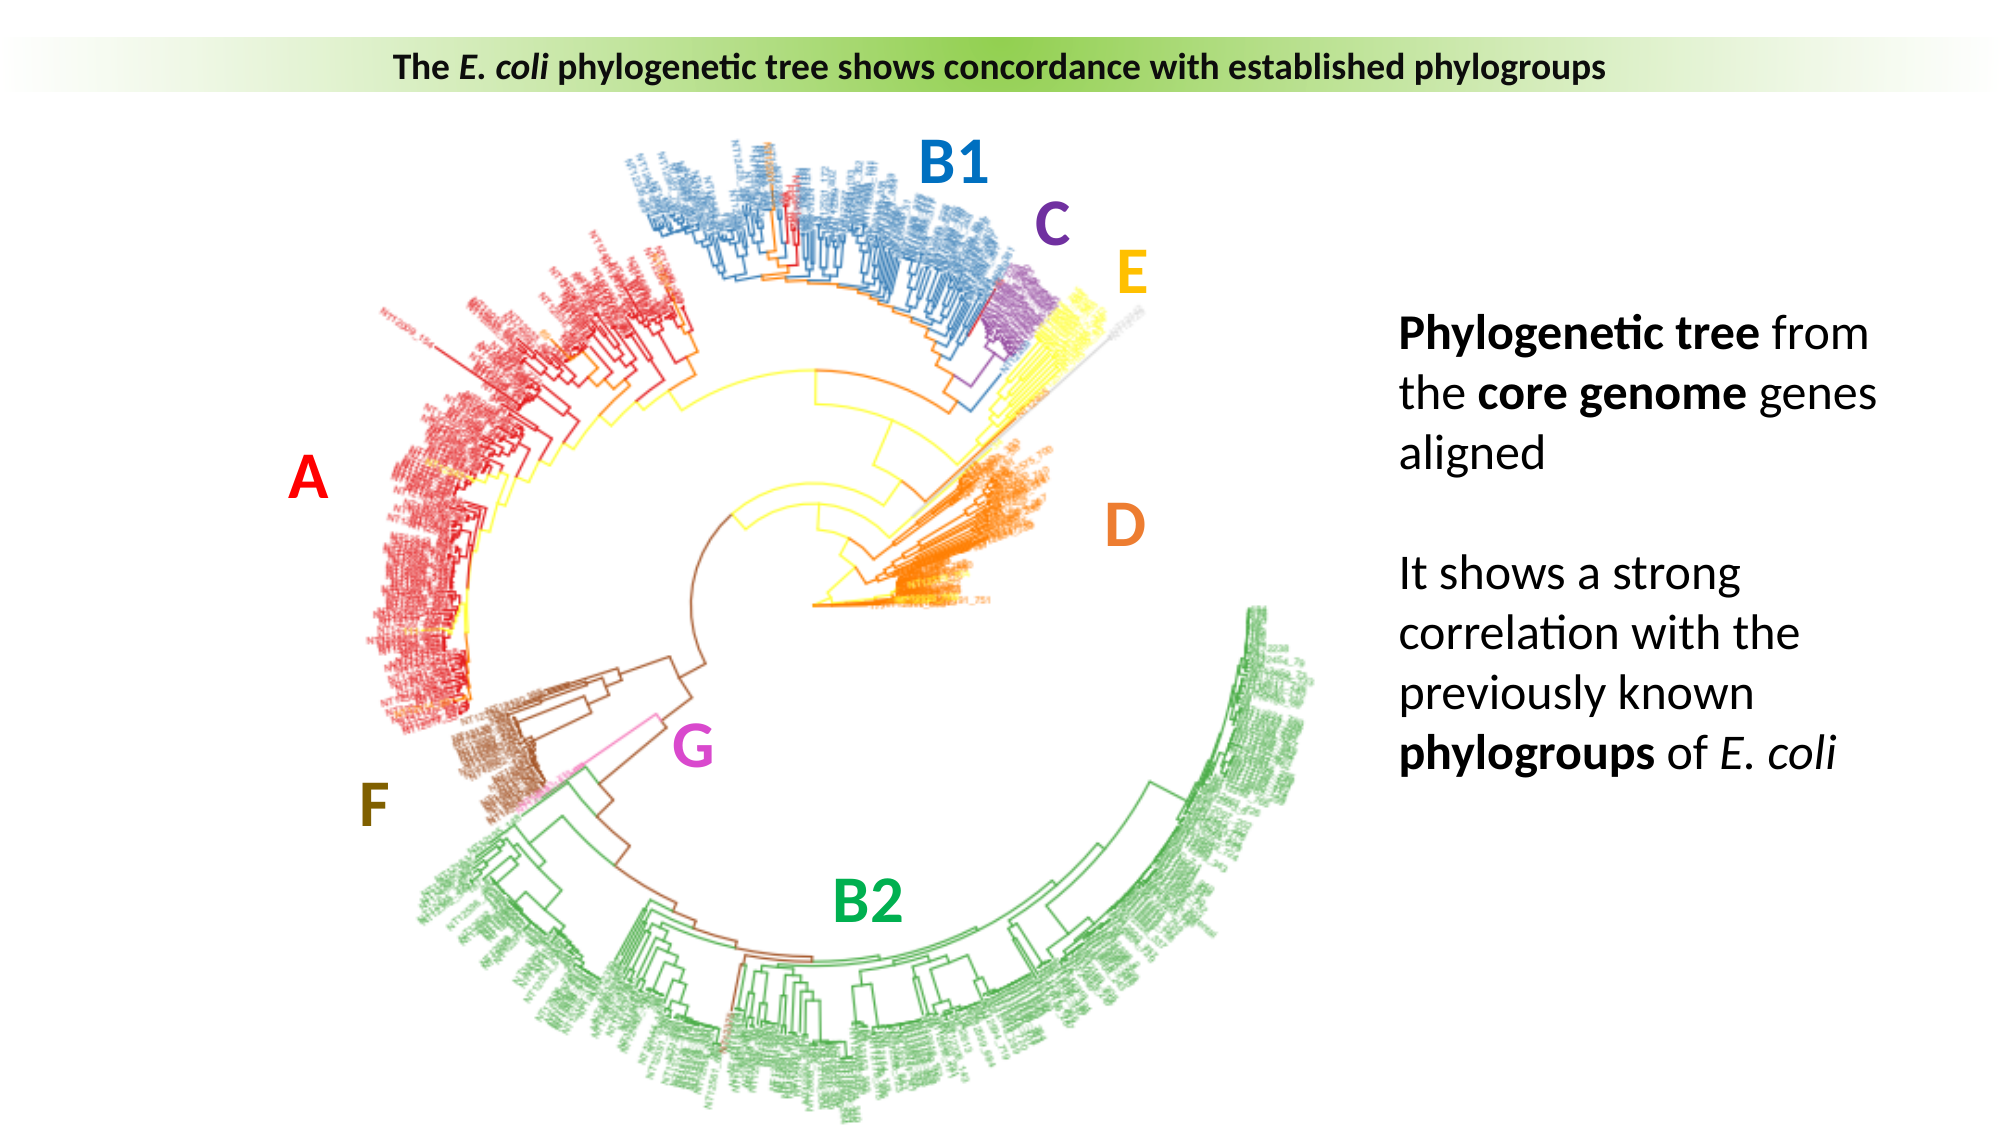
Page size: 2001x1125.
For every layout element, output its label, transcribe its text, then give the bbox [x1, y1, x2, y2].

text_box The E. coli phylogenetic tree shows concordance with established phylogroups [0, 37, 2000, 93]
text_box Phylogenetic tree from the core genome genes aligned It shows a strong correlation with the previously known phylogroups of E. coli [1383, 291, 1943, 787]
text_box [273, 84, 1346, 1125]
